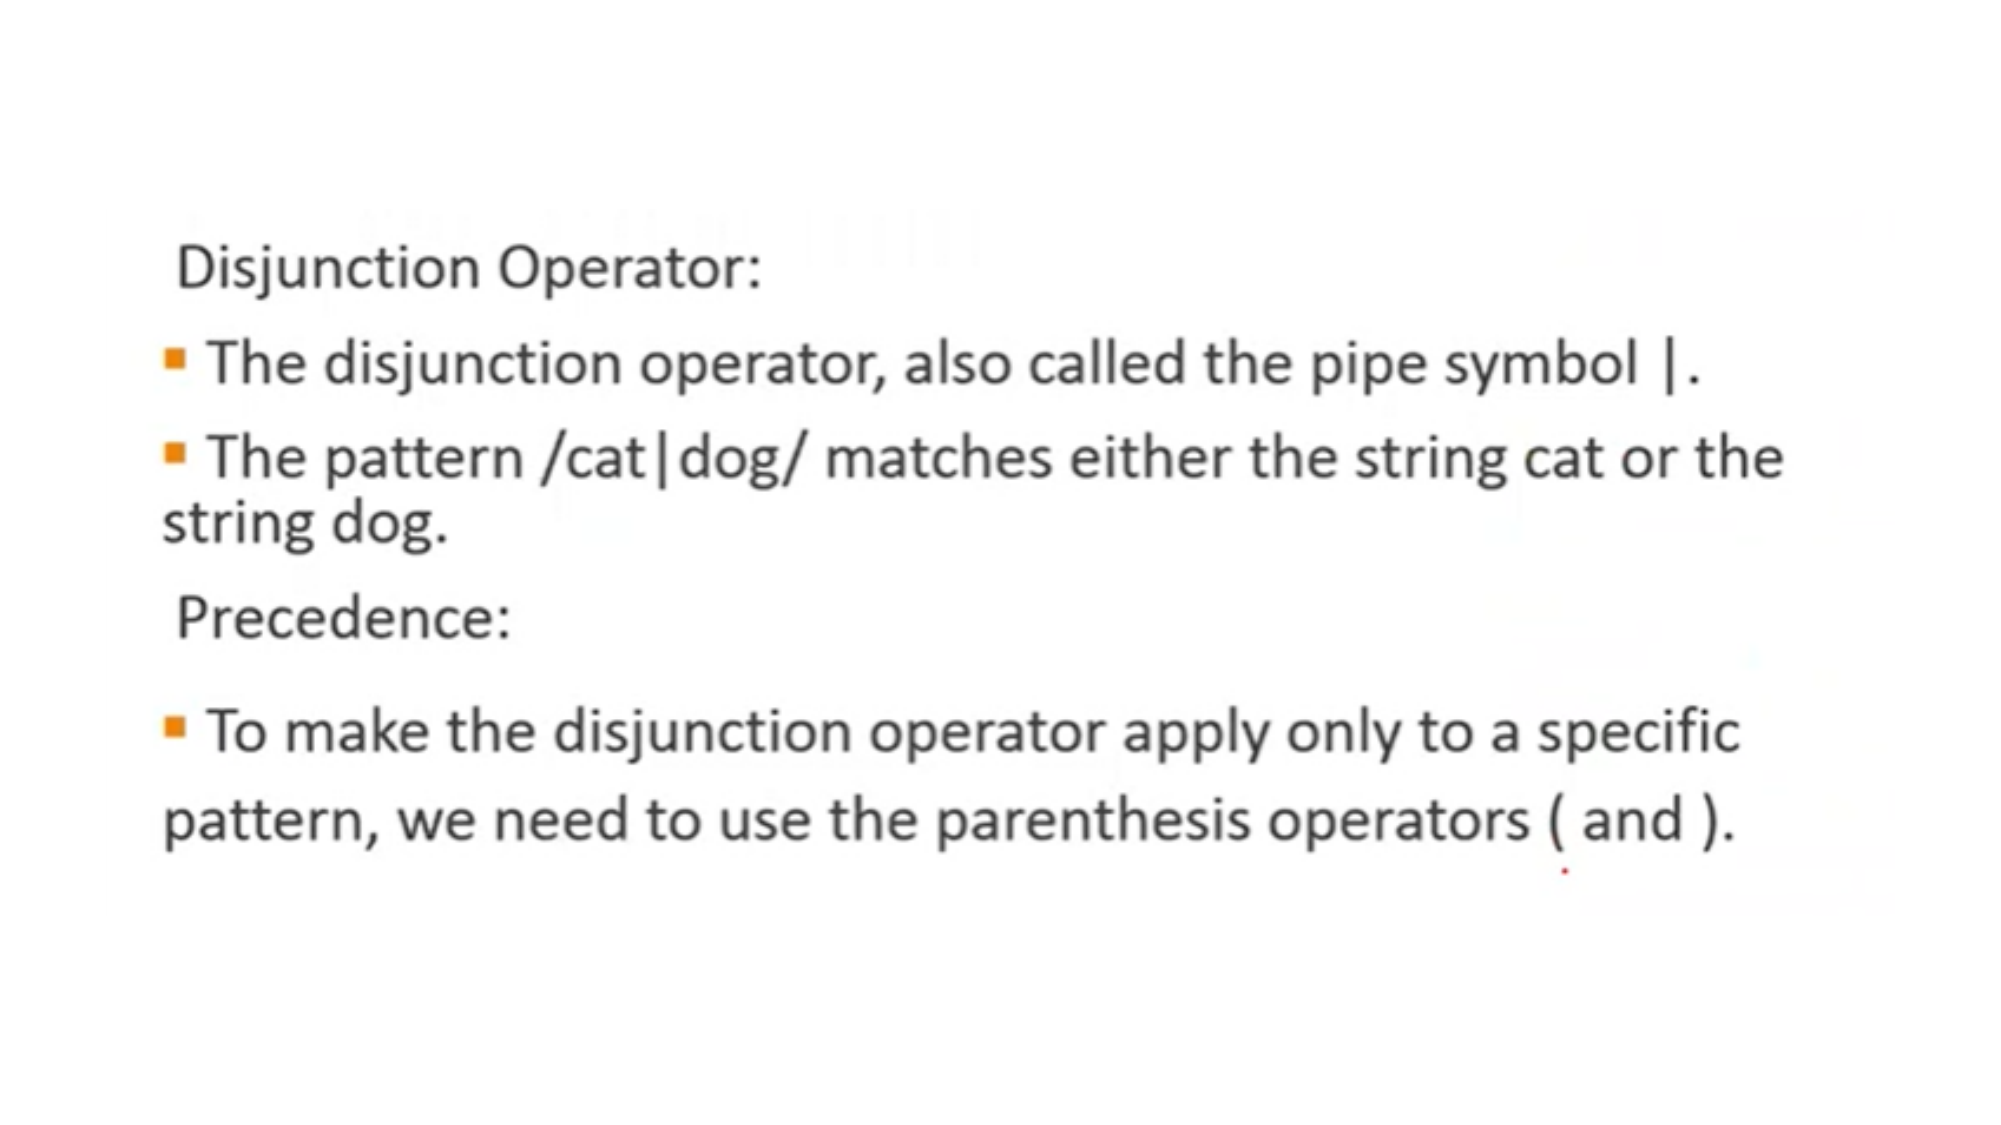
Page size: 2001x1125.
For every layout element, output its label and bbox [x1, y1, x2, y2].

list [105, 209, 1895, 916]
